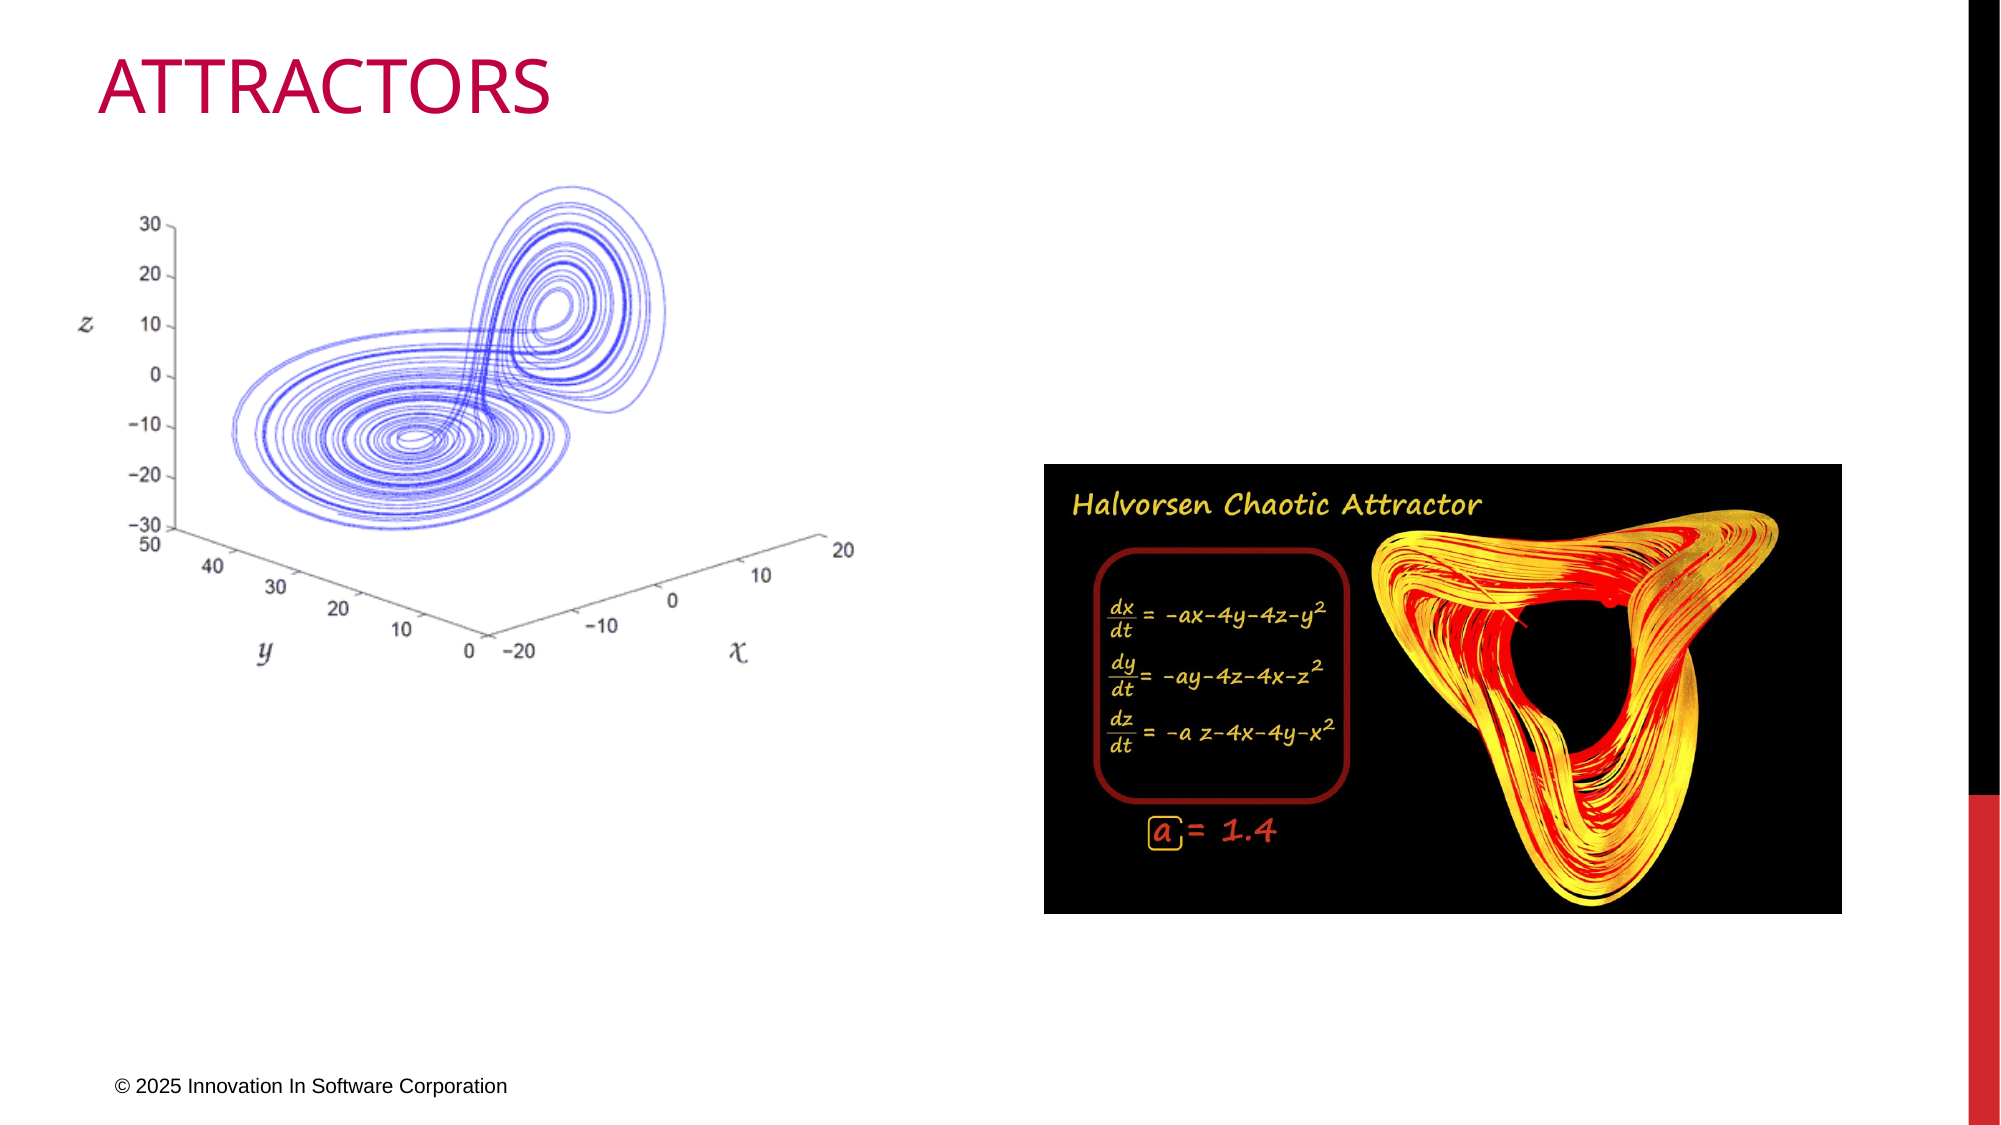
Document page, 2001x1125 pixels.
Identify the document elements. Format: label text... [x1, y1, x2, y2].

footer © 2025 Innovation In Software Corporation [99, 1065, 850, 1112]
title attractors [98, 0, 1770, 186]
picture [1043, 464, 1843, 914]
picture [75, 182, 857, 669]
